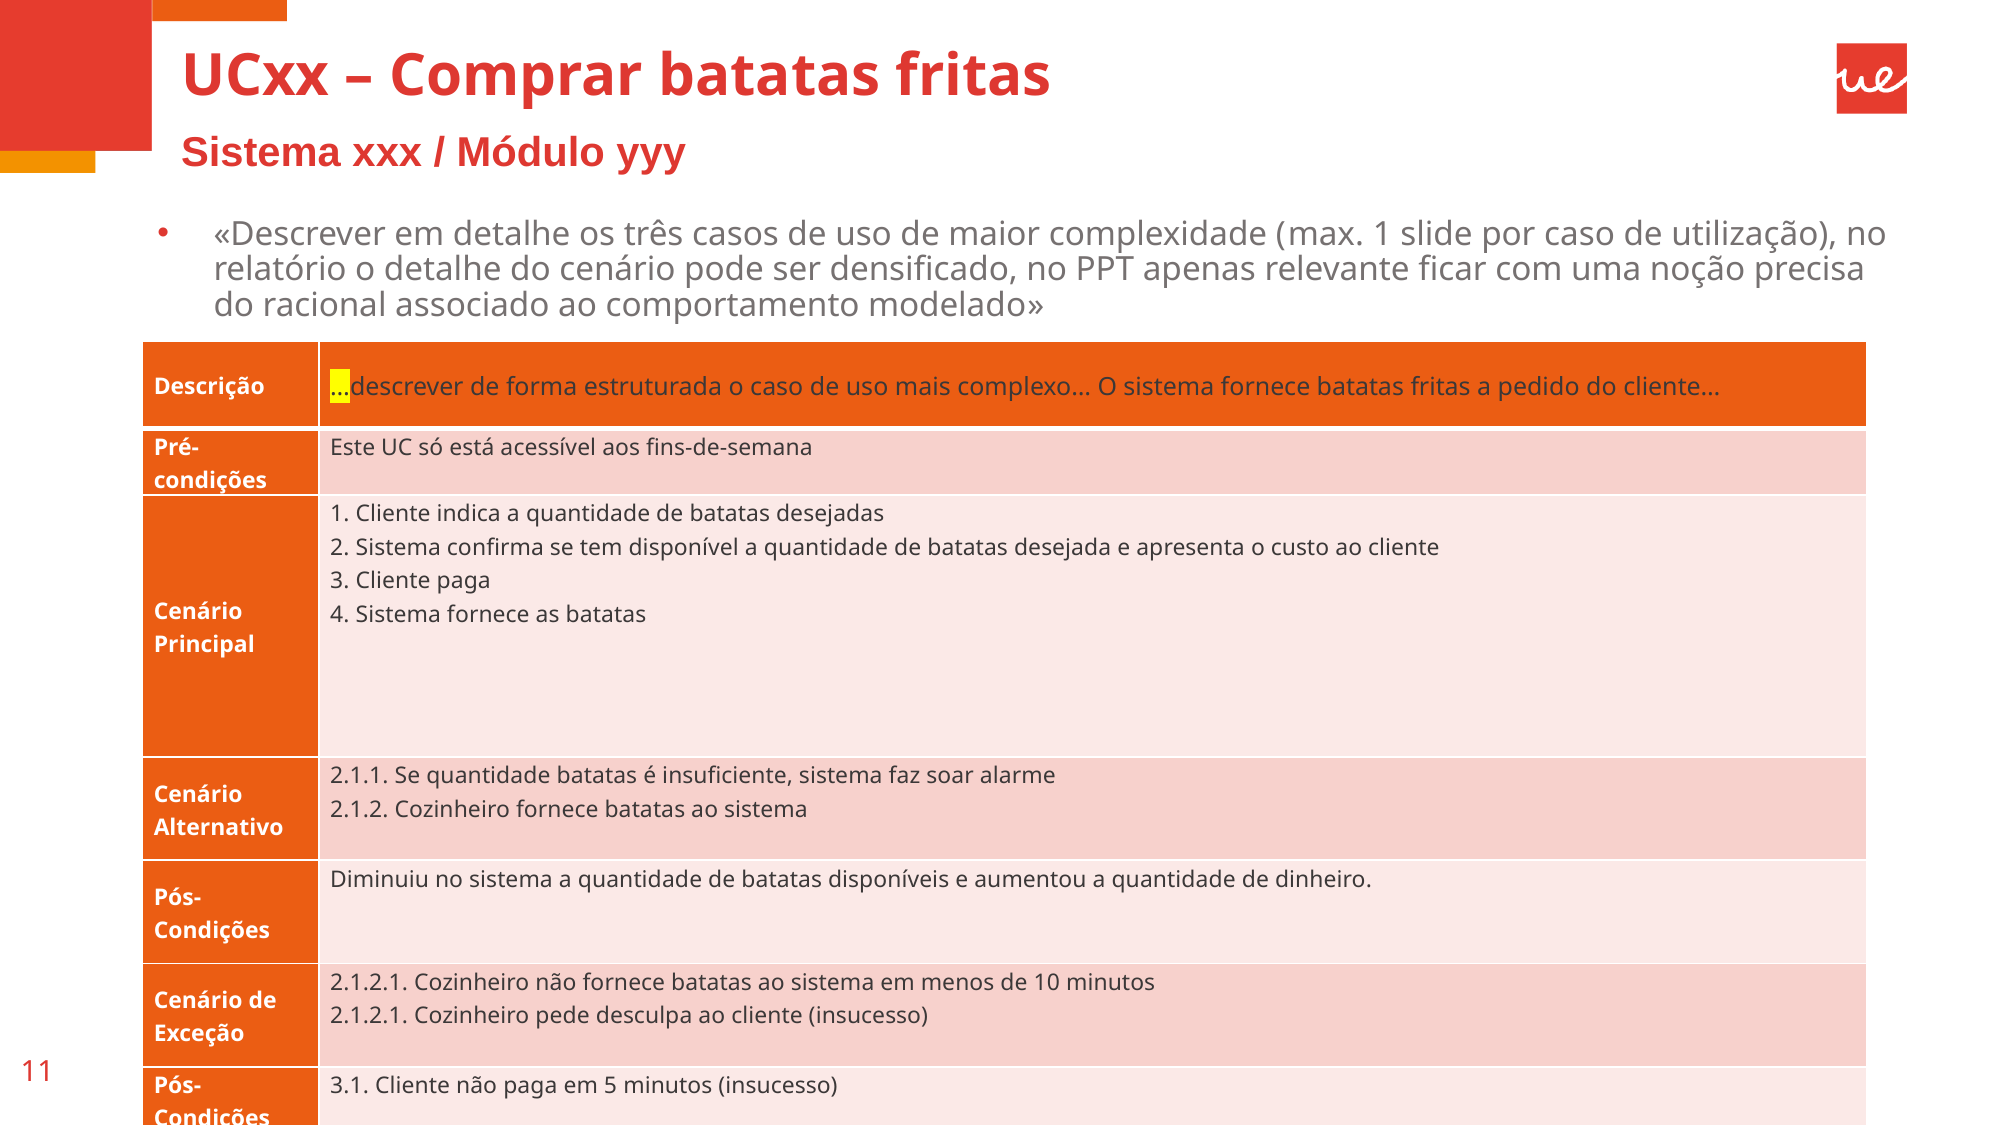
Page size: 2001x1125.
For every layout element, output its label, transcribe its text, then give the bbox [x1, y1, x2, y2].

picture [1826, 34, 1916, 123]
table_cell 1. Cliente indica a quantidade de batatas desejadas 2. Sistema confirma se tem disponível a quantidade de batatas desejada e apresenta o custo ao cliente 3. Cliente paga 4. Sistema fornece as batatas [320, 496, 1866, 756]
table_cell Pós-Condições [143, 861, 318, 963]
list «Descrever em detalhe os três casos de uso de maior complexidade (max. 1 slide por caso de utilização), no relatório o detalhe do cenário pode ser densificado, no PPT apenas relevante ficar com uma noção precisa do racional associado ao comportamento modelado» [142, 208, 1916, 290]
subtitle Sistema xxx / Módulo yyy [166, 122, 1728, 186]
table_cell 2.1.1. Se quantidade batatas é insuficiente, sistema faz soar alarme 2.1.2. Cozinheiro fornece batatas ao sistema [320, 758, 1866, 859]
table_cell Cenário Alternativo [143, 758, 318, 859]
table_cell 2.1.2.1. Cozinheiro não fornece batatas ao sistema em menos de 10 minutos 2.1.2.1. Cozinheiro pede desculpa ao cliente (insucesso) [320, 964, 1866, 1066]
table_cell Diminuiu no sistema a quantidade de batatas disponíveis e aumentou a quantidade de dinheiro. [320, 861, 1866, 963]
table_cell Cenário Principal [143, 496, 318, 756]
table_cell Este UC só está acessível aos fins-de-semana [320, 431, 1866, 494]
picture [0, 0, 287, 174]
table_cell Pós-Condições [143, 1068, 318, 1125]
table_header …descrever de forma estruturada o caso de uso mais complexo… O sistema fornece batatas fritas a pedido do cliente… [320, 342, 1866, 426]
table_header Descrição [143, 342, 318, 426]
table_cell Cenário de Exceção [143, 964, 318, 1066]
table_cell Pré-condições [143, 431, 318, 494]
title UCxx – Comprar batatas fritas [166, 38, 1728, 106]
table_cell 3.1. Cliente não paga em 5 minutos (insucesso) [320, 1068, 1866, 1125]
slide_number 11 [2, 1044, 73, 1105]
